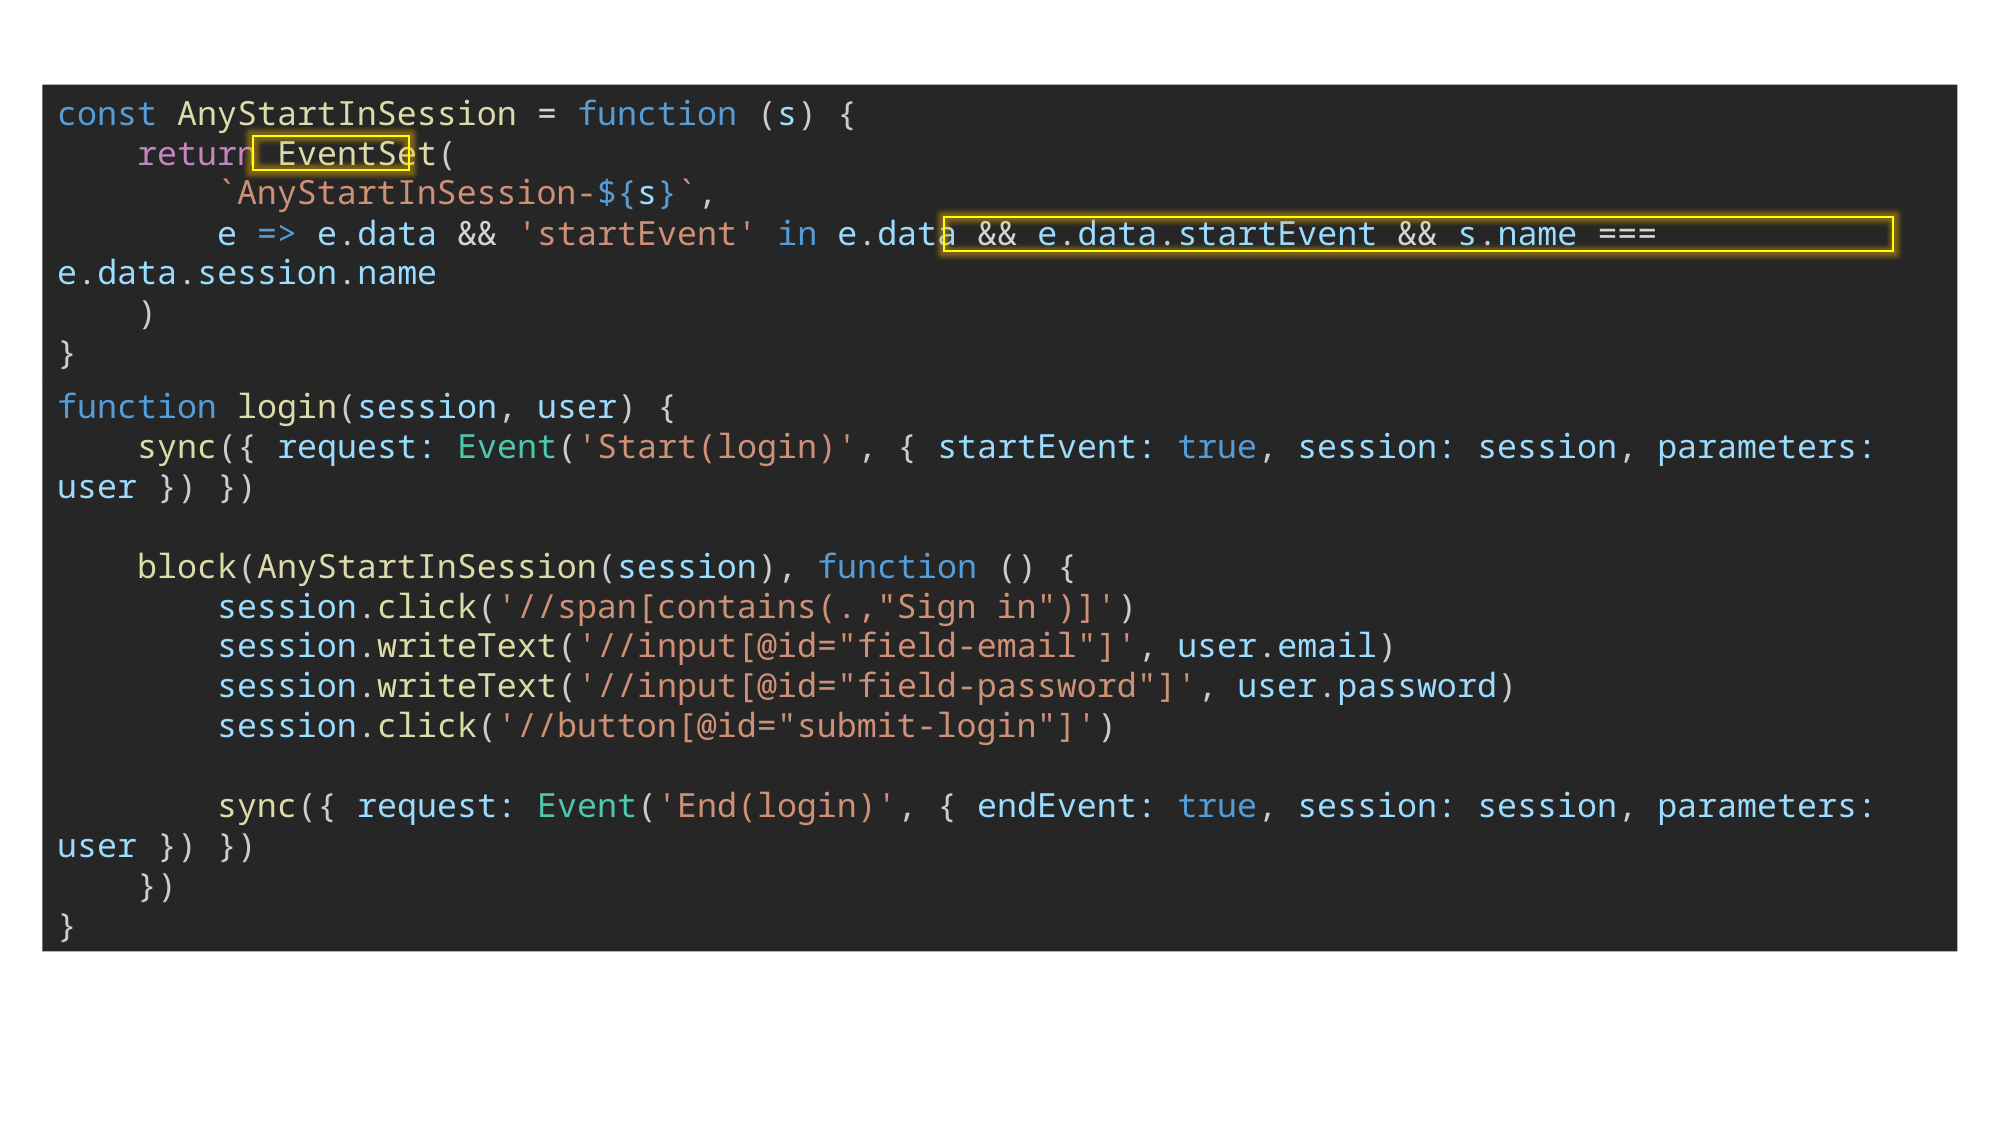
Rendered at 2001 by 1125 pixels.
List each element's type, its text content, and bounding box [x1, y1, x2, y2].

text_box function login(session, user) { sync({ request: Event('Start(login)', { startEvent: true, session: session, parameters: user }) }) block(AnyStartInSession(session), function () { session.click('//span[contains(.,"Sign in")]') session.writeText('//input[@id="field-email"]', user.email) session.writeText('//input[@id="field-password"]', user.password) session.click('//button[@id="submit-login"]') sync({ request: Event('End(login)', { endEvent: true, session: session, parameters: user }) }) }) } [42, 379, 1958, 952]
text_box [252, 135, 410, 171]
text_box [943, 216, 1894, 252]
text_box const AnyStartInSession = function (s) { return EventSet( `AnyStartInSession-${s}`, e => e.data && 'startEvent' in e.data && e.data.startEvent && s.name === e.data.session.name ) } [42, 84, 1958, 379]
